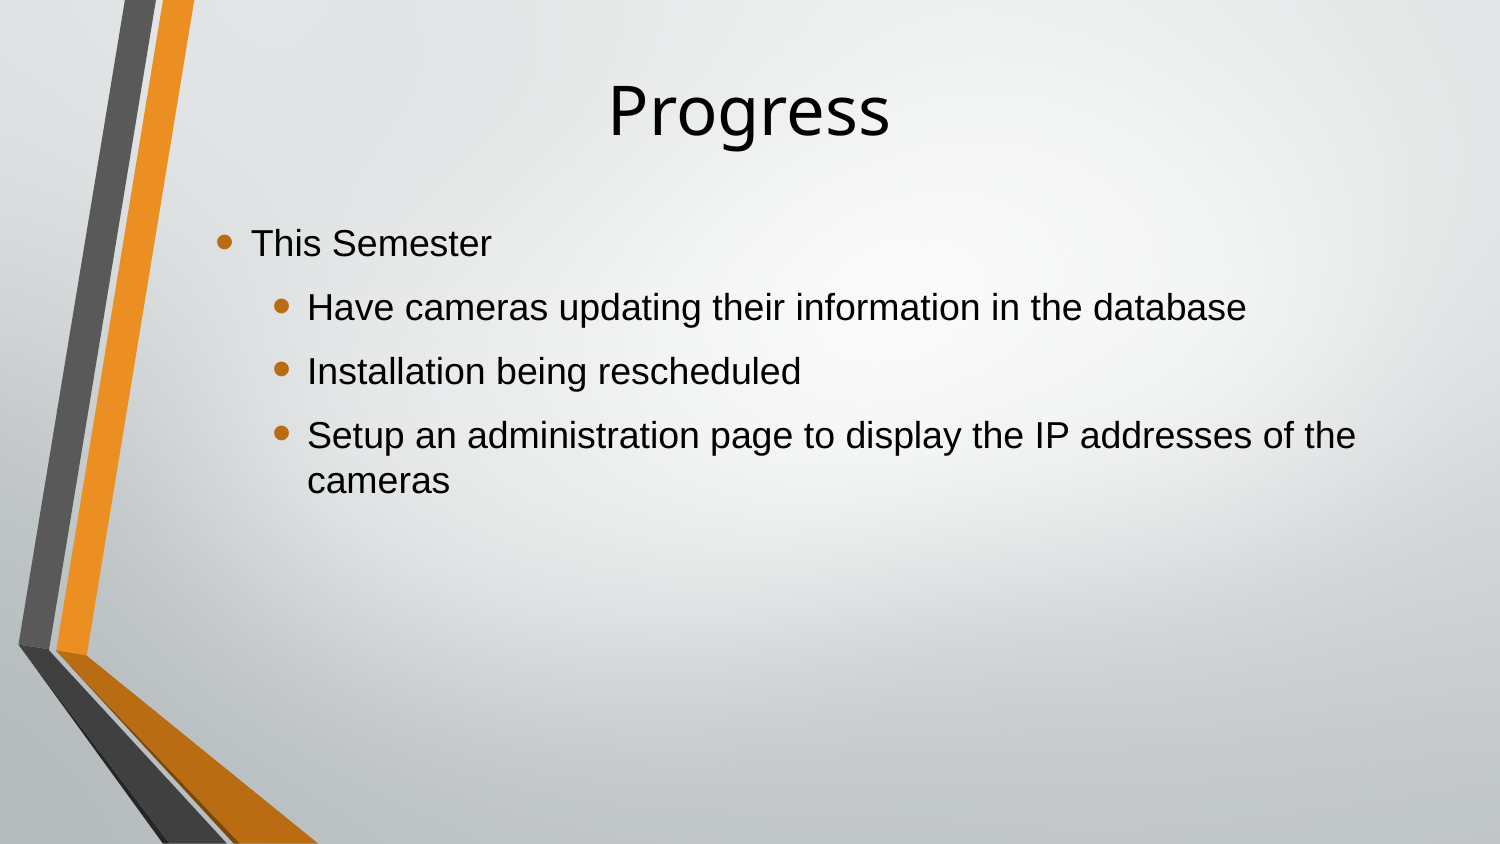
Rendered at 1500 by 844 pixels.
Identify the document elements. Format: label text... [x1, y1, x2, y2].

text_box Progress [0, 0, 1500, 216]
list This Semester Have cameras updating their information in the database Installation being rescheduled Setup an administration page to display the IP addresses of the cameras [200, 216, 1437, 543]
